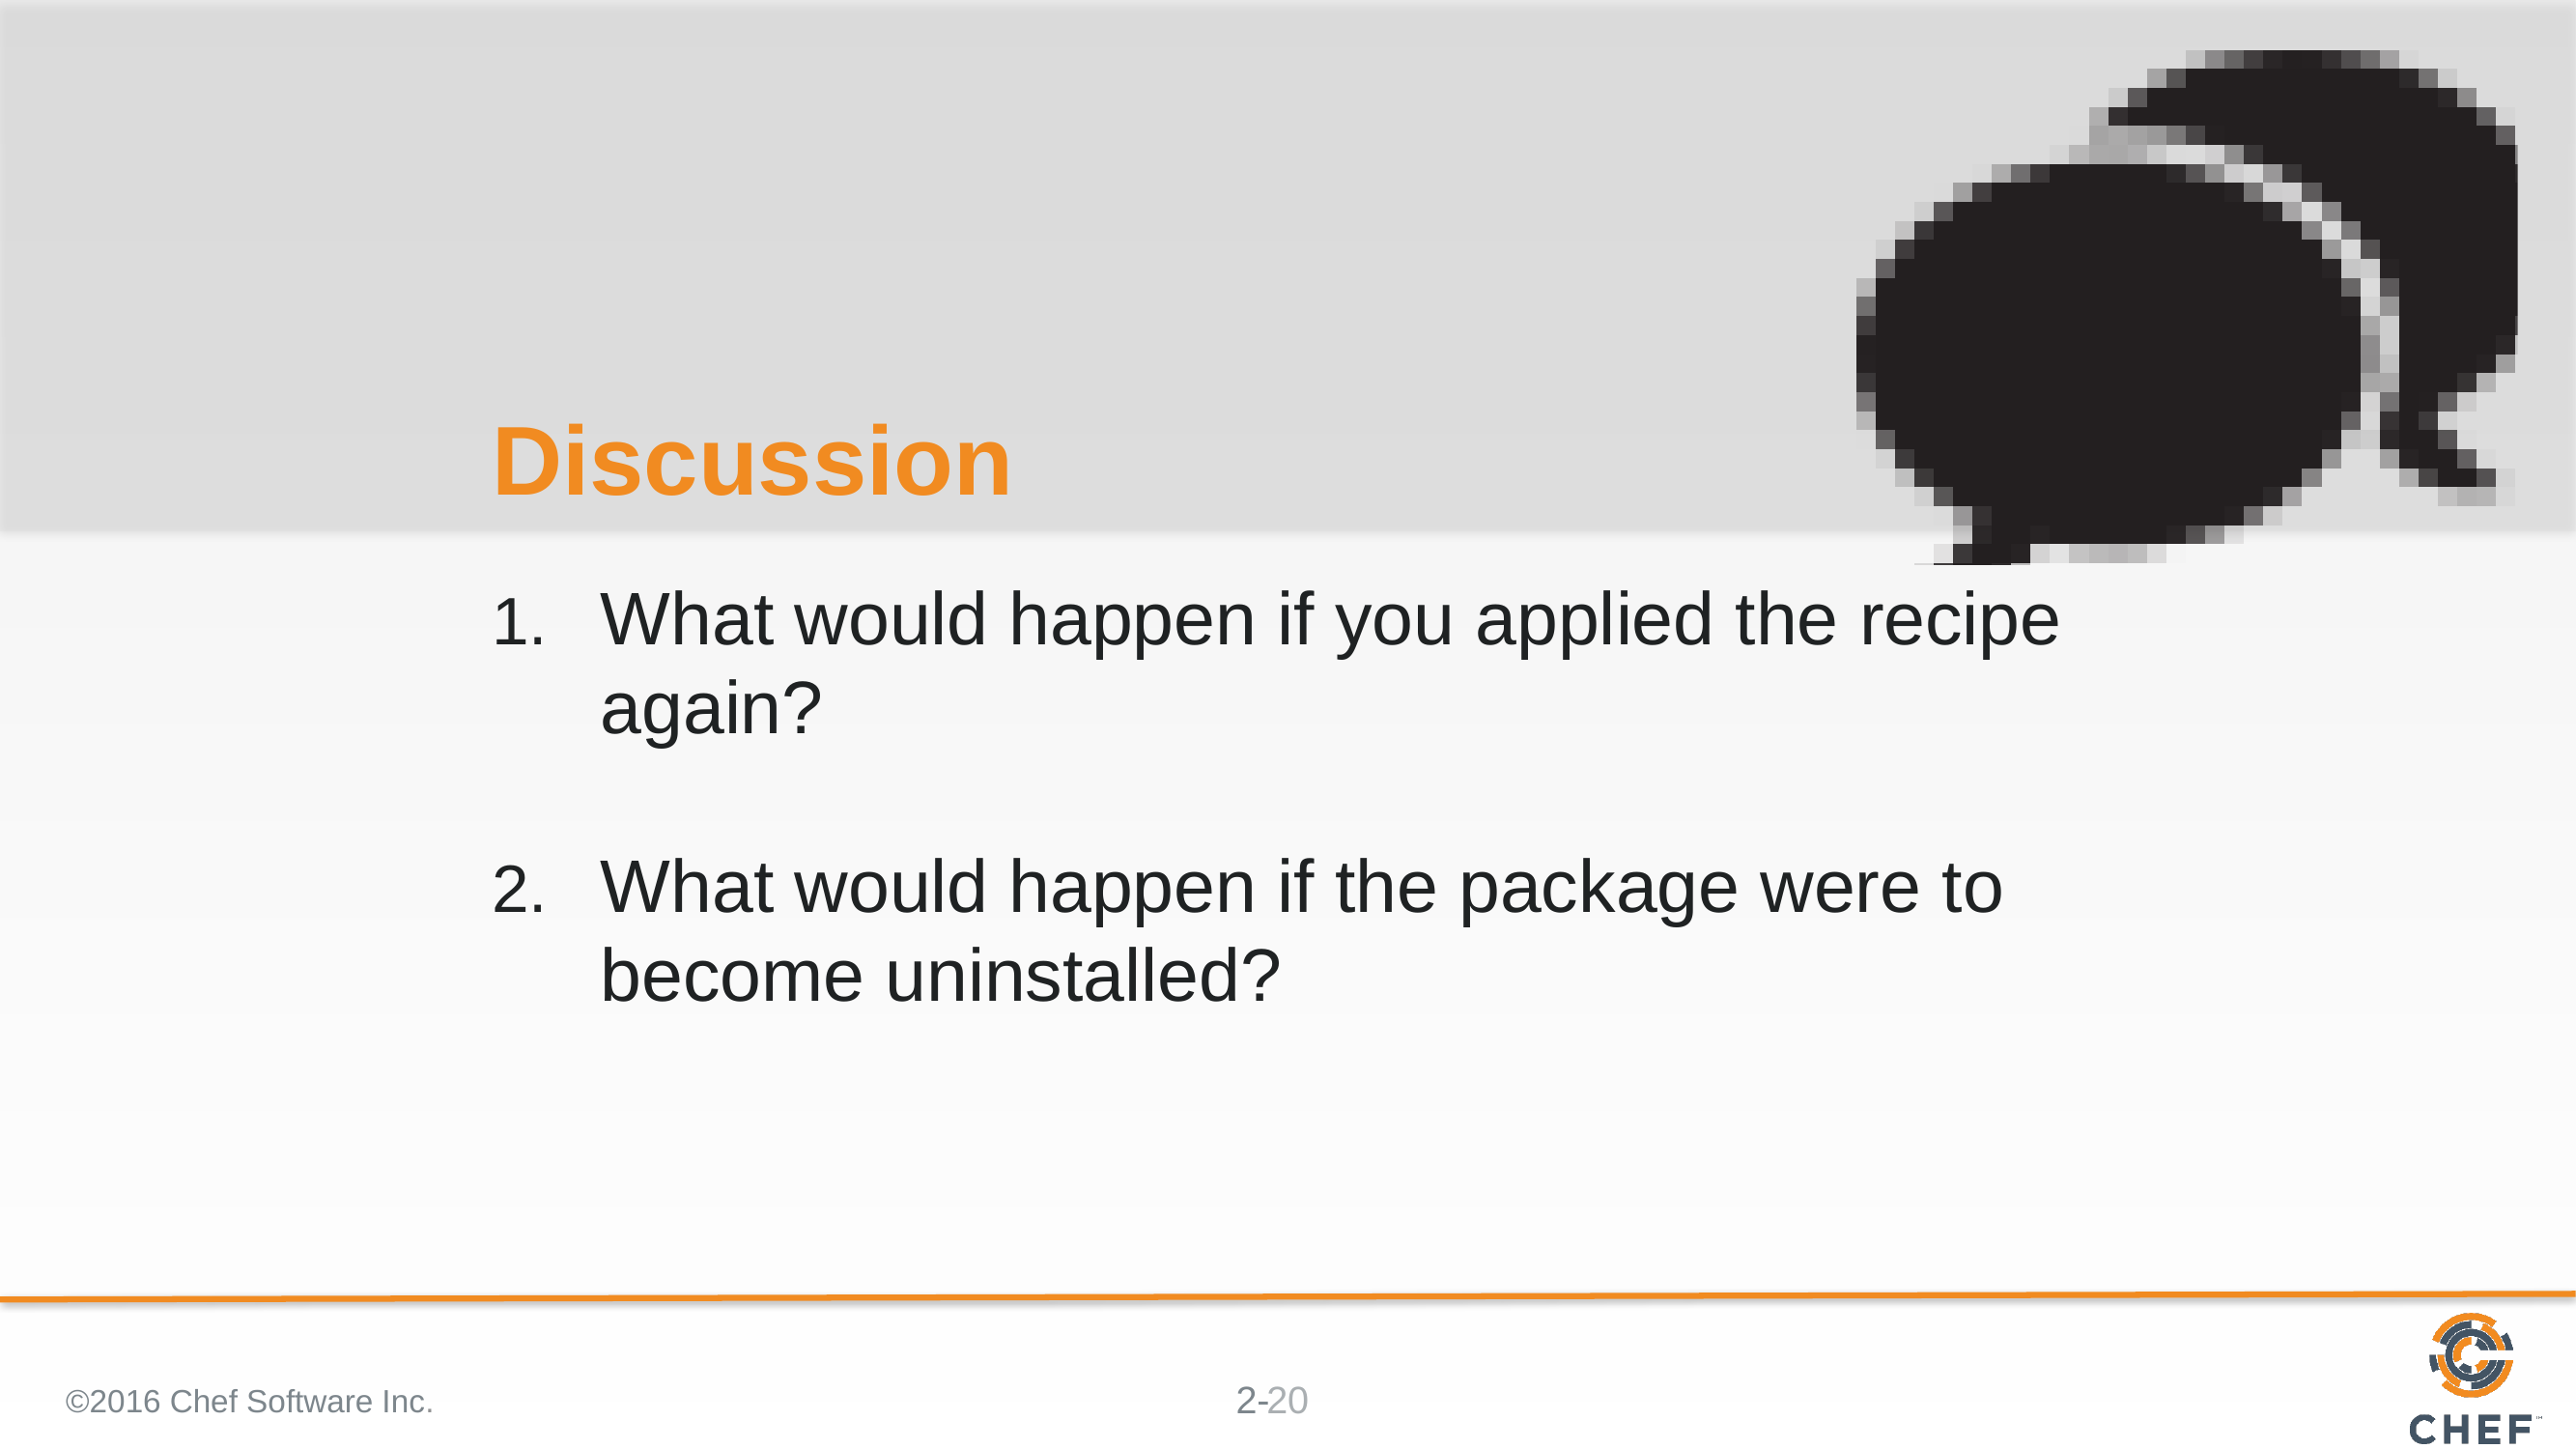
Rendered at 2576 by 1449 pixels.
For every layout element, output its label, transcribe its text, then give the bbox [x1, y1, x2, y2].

slide_number 20 [998, 1359, 1578, 1437]
title Discussion [477, 395, 2217, 531]
picture [2399, 1297, 2550, 1449]
subtitle What would happen if you applied the recipe again? What would happen if the package were to become uninstalled? [477, 554, 2217, 1278]
footer ©2016 Chef Software Inc. [51, 1359, 952, 1440]
